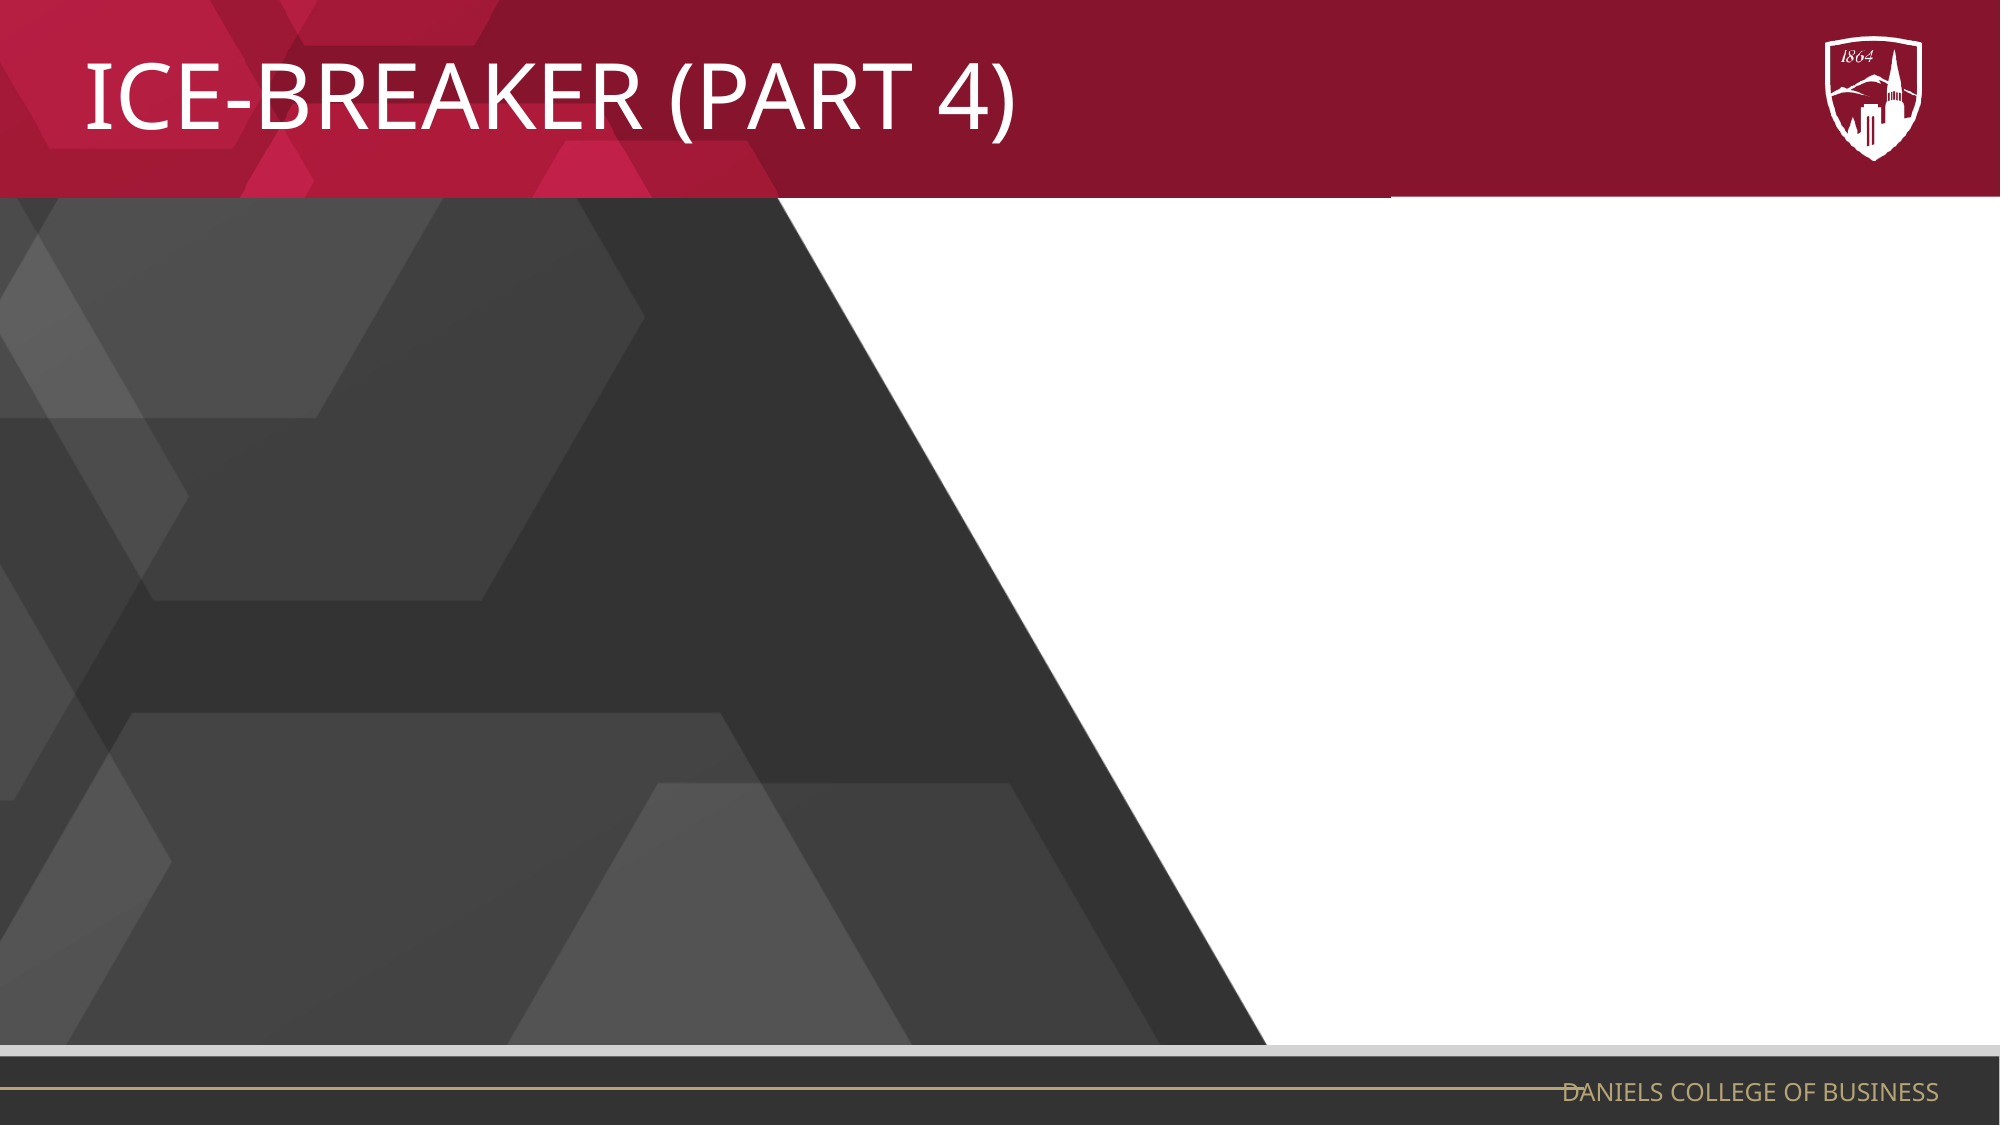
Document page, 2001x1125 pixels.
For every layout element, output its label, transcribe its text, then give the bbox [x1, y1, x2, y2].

picture [1825, 35, 1922, 162]
picture [0, 0, 1391, 1045]
title ICE-BREAKER (PART 4) [69, 1, 1350, 199]
